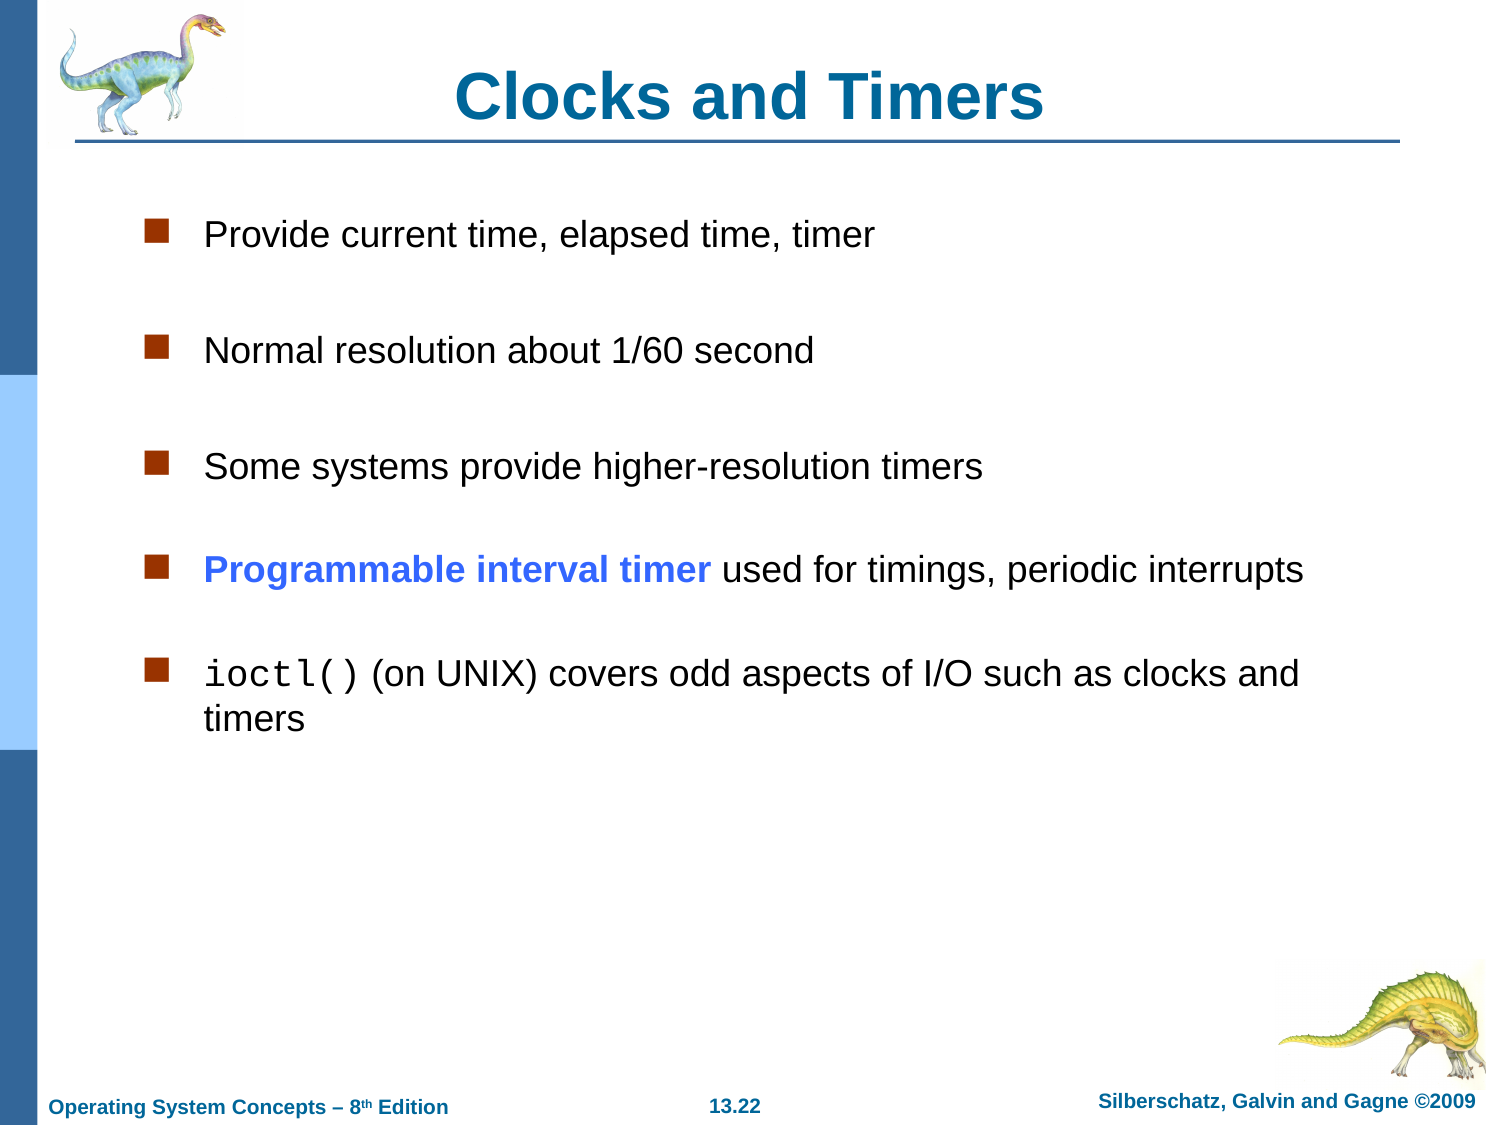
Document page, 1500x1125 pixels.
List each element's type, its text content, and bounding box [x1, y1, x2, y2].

picture [46, 0, 244, 149]
picture [1415, 1093, 1423, 1098]
list Provide current time, elapsed time, timer Normal resolution about 1/60 second Some systems provide higher-resolution timers Programmable interval timer used for timings, periodic interrupts ioctl() (on UNIX) covers odd aspects of I/O such as clocks and timers [132, 202, 1392, 946]
picture [1275, 959, 1486, 1090]
title Clocks and Timers [74, 45, 1426, 141]
